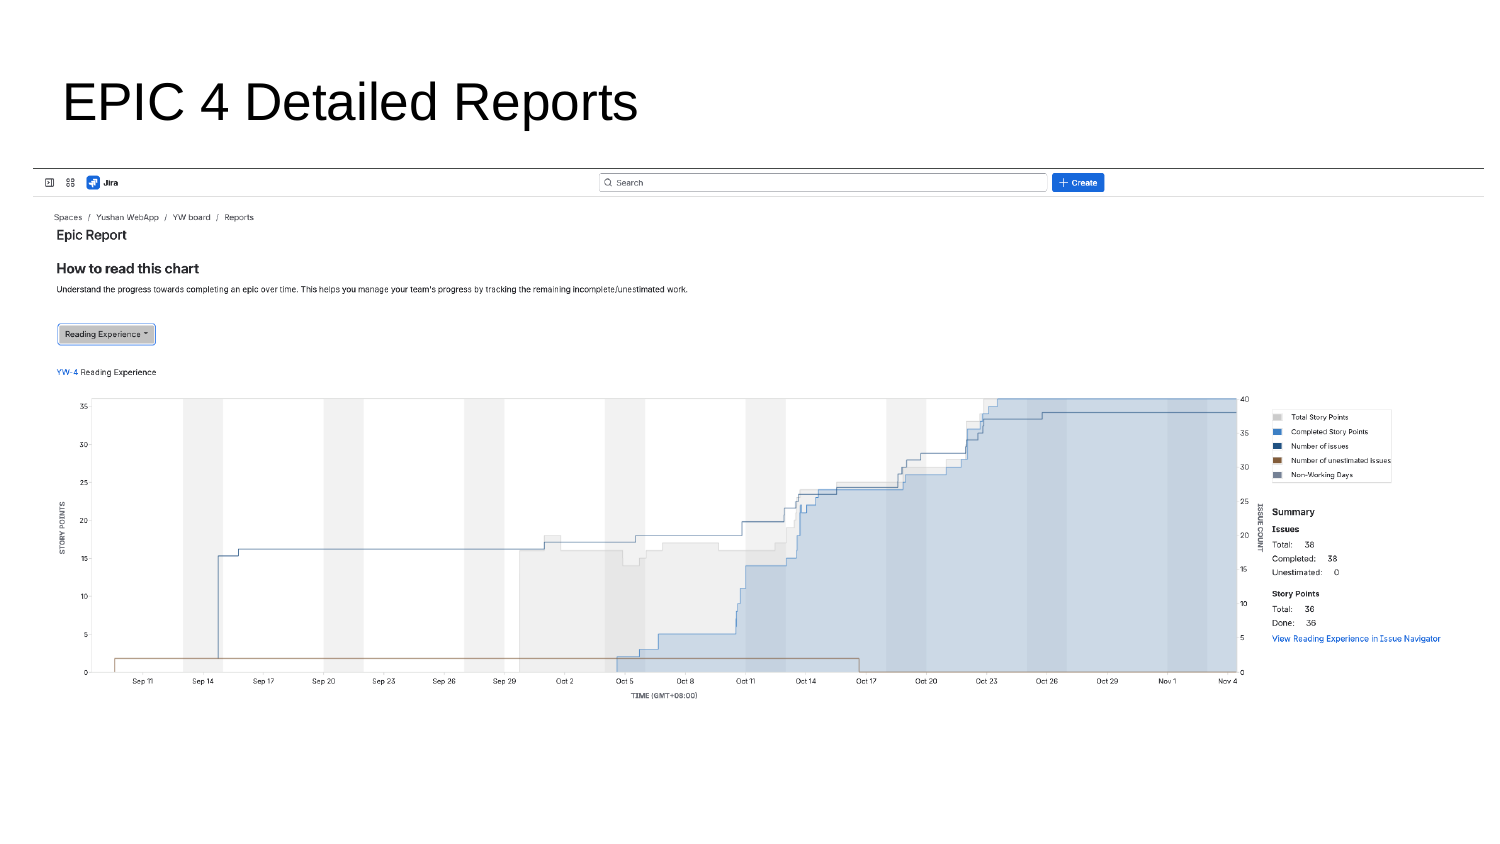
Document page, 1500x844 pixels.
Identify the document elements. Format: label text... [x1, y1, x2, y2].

picture [33, 167, 1484, 703]
title EPIC 4 Detailed Reports [47, 52, 1445, 147]
